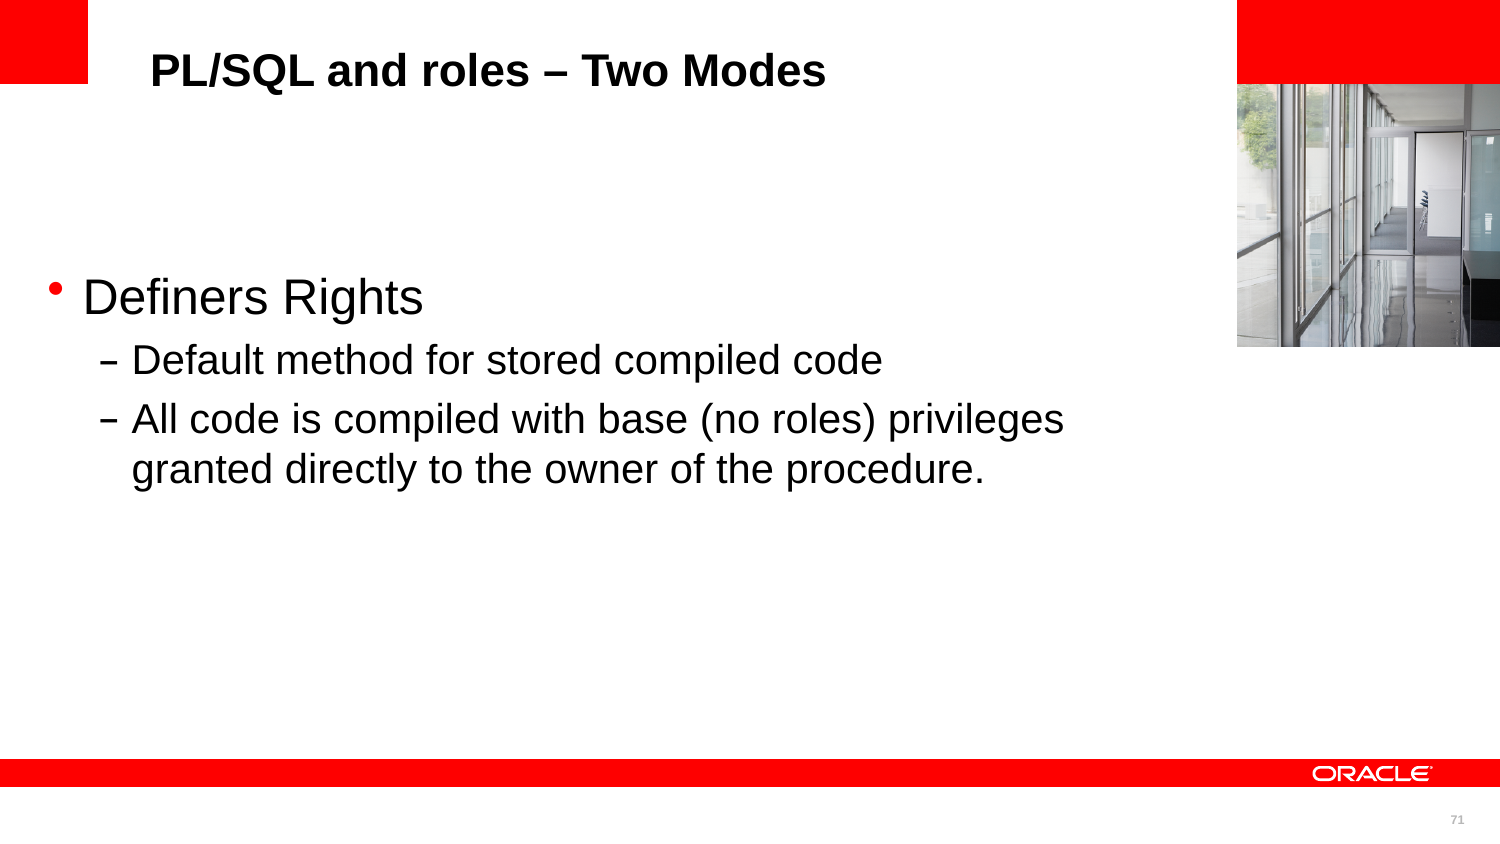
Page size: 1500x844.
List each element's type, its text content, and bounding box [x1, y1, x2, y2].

picture [0, 759, 1500, 787]
text_box Definers Rights Default method for stored compiled code All code is compiled with base (no roles) privileges granted directly to the owner of the procedure. [47, 264, 1148, 675]
picture [1237, 0, 1500, 348]
picture [0, 0, 88, 84]
title PL/SQL and roles – Two Modes [150, 40, 1232, 147]
